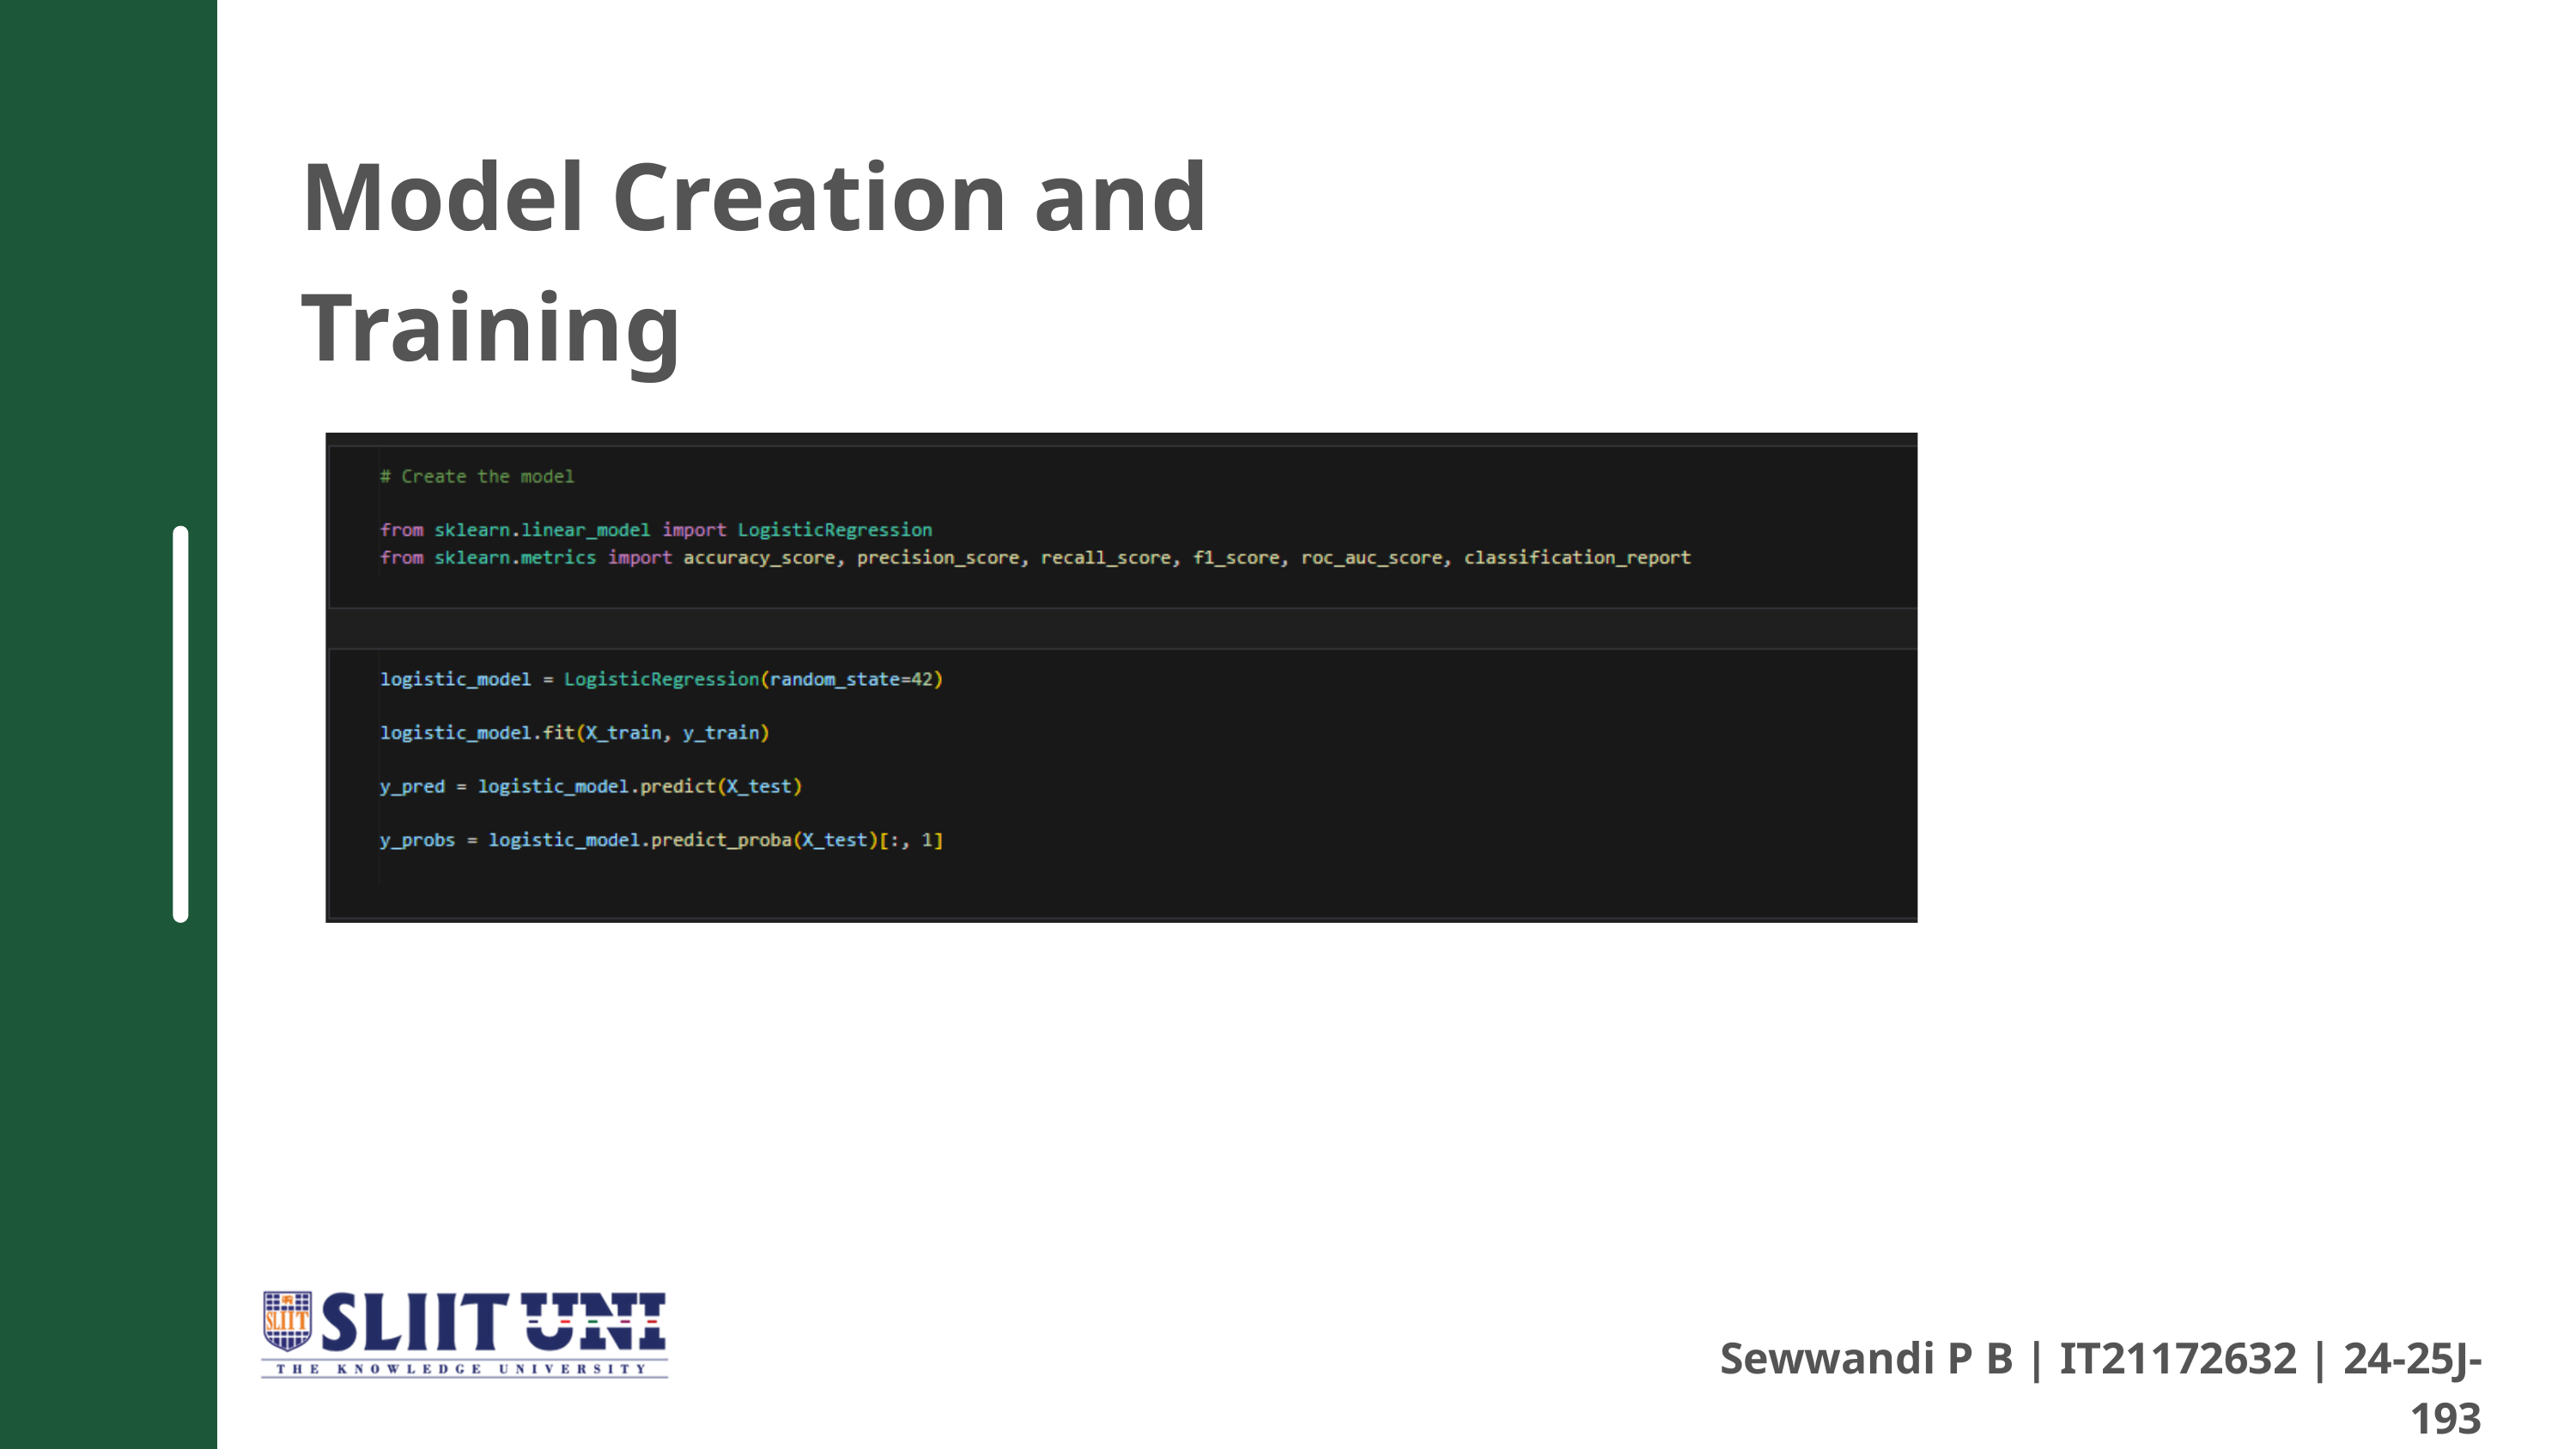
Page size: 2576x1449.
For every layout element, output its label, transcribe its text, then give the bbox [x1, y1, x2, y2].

text_box [325, 433, 1918, 923]
text_box Sewwandi P B | IT21172632 | 24-25J-193 [1714, 1322, 2483, 1443]
text_box [246, 1275, 682, 1393]
text_box Model Creation and Training [300, 119, 1572, 380]
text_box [173, 525, 189, 924]
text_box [0, 0, 218, 1449]
